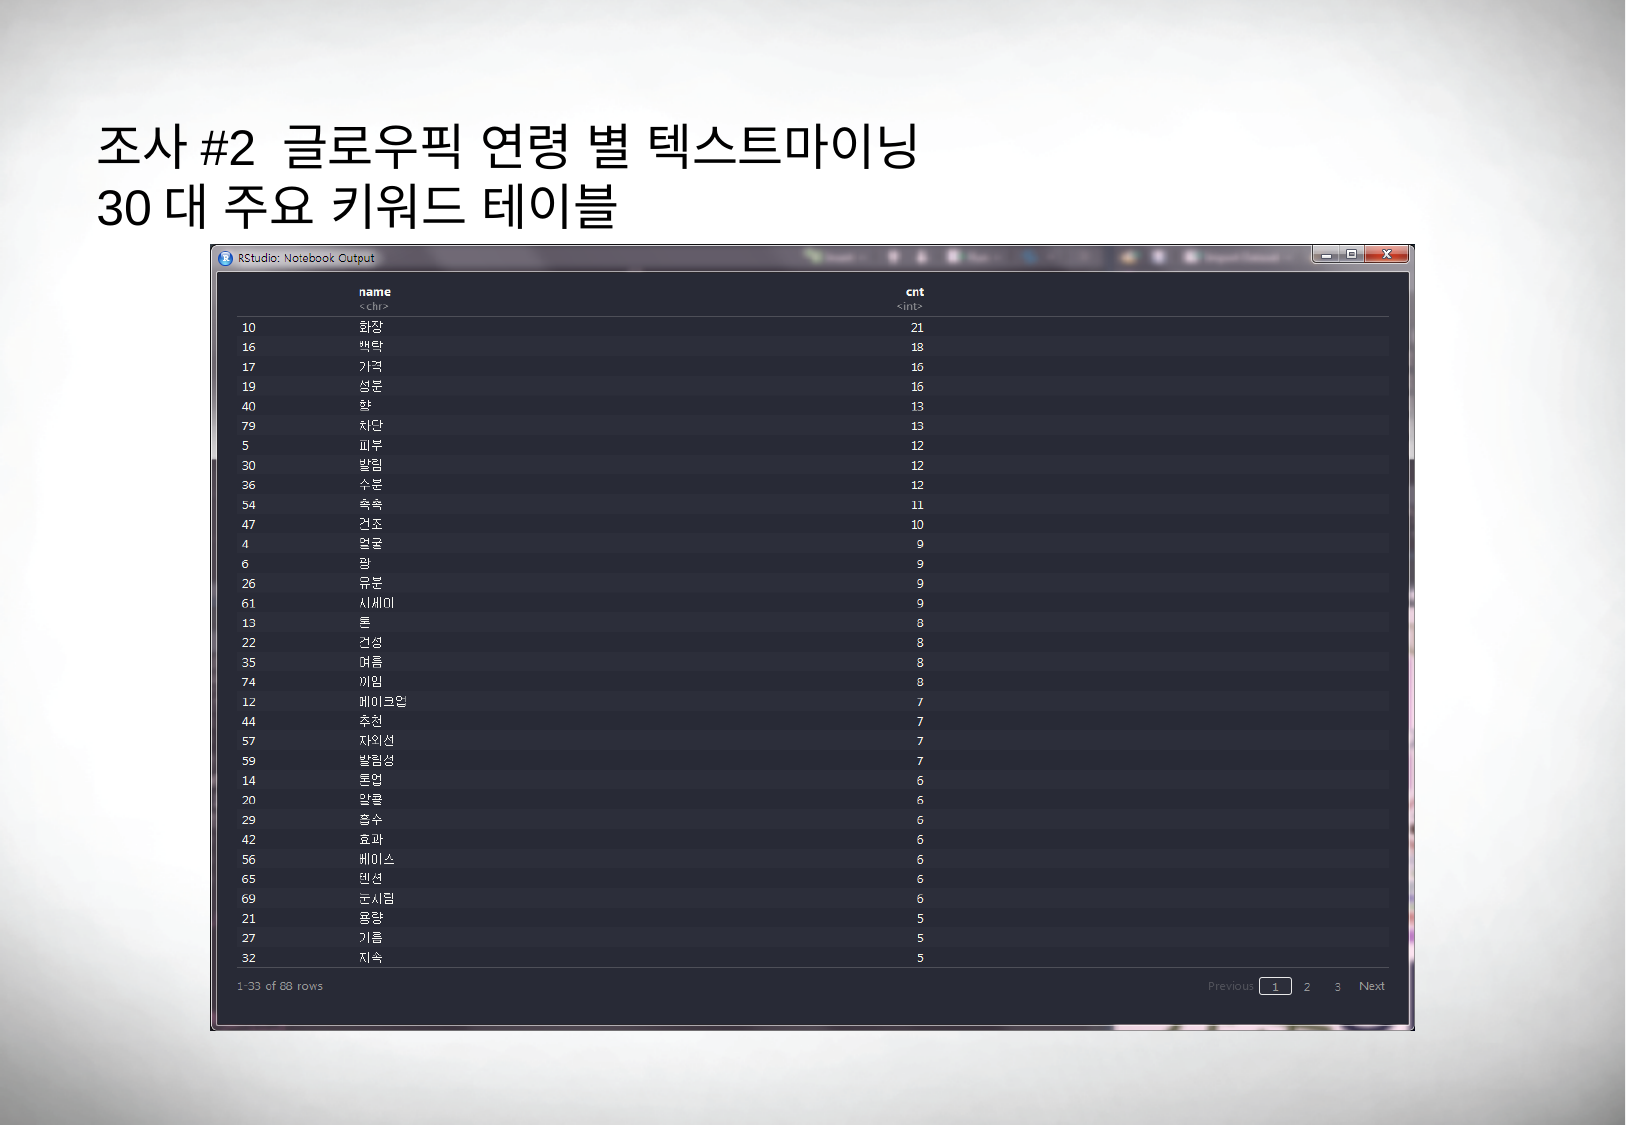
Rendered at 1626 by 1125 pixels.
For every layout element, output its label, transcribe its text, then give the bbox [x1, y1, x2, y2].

picture [0, 0, 1626, 1125]
text_box 조사#2 글로우픽 연령 별 텍스트마이닝 30대 주요 키워드 테이블 [81, 108, 1264, 245]
